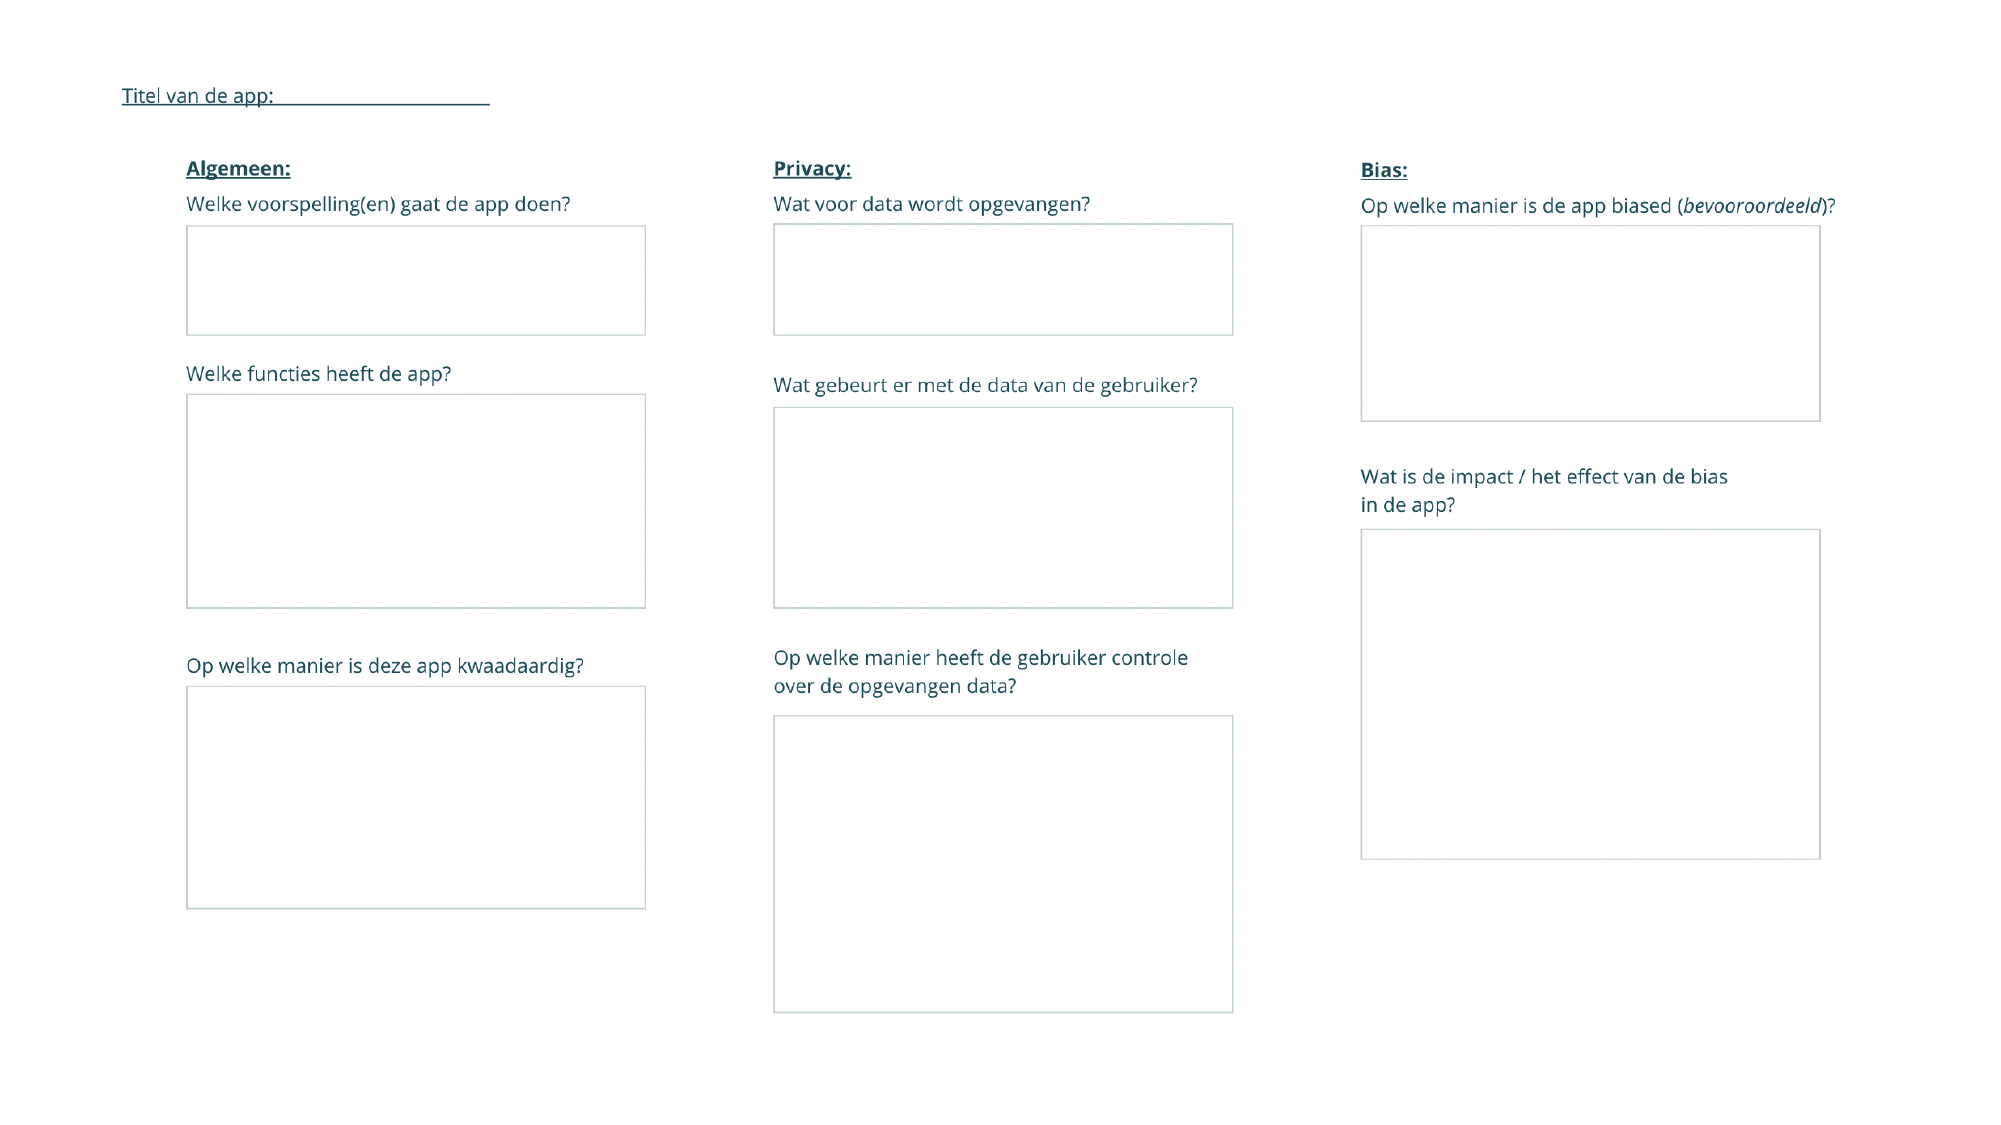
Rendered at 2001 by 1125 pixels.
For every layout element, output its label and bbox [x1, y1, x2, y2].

picture [108, 61, 1873, 1075]
